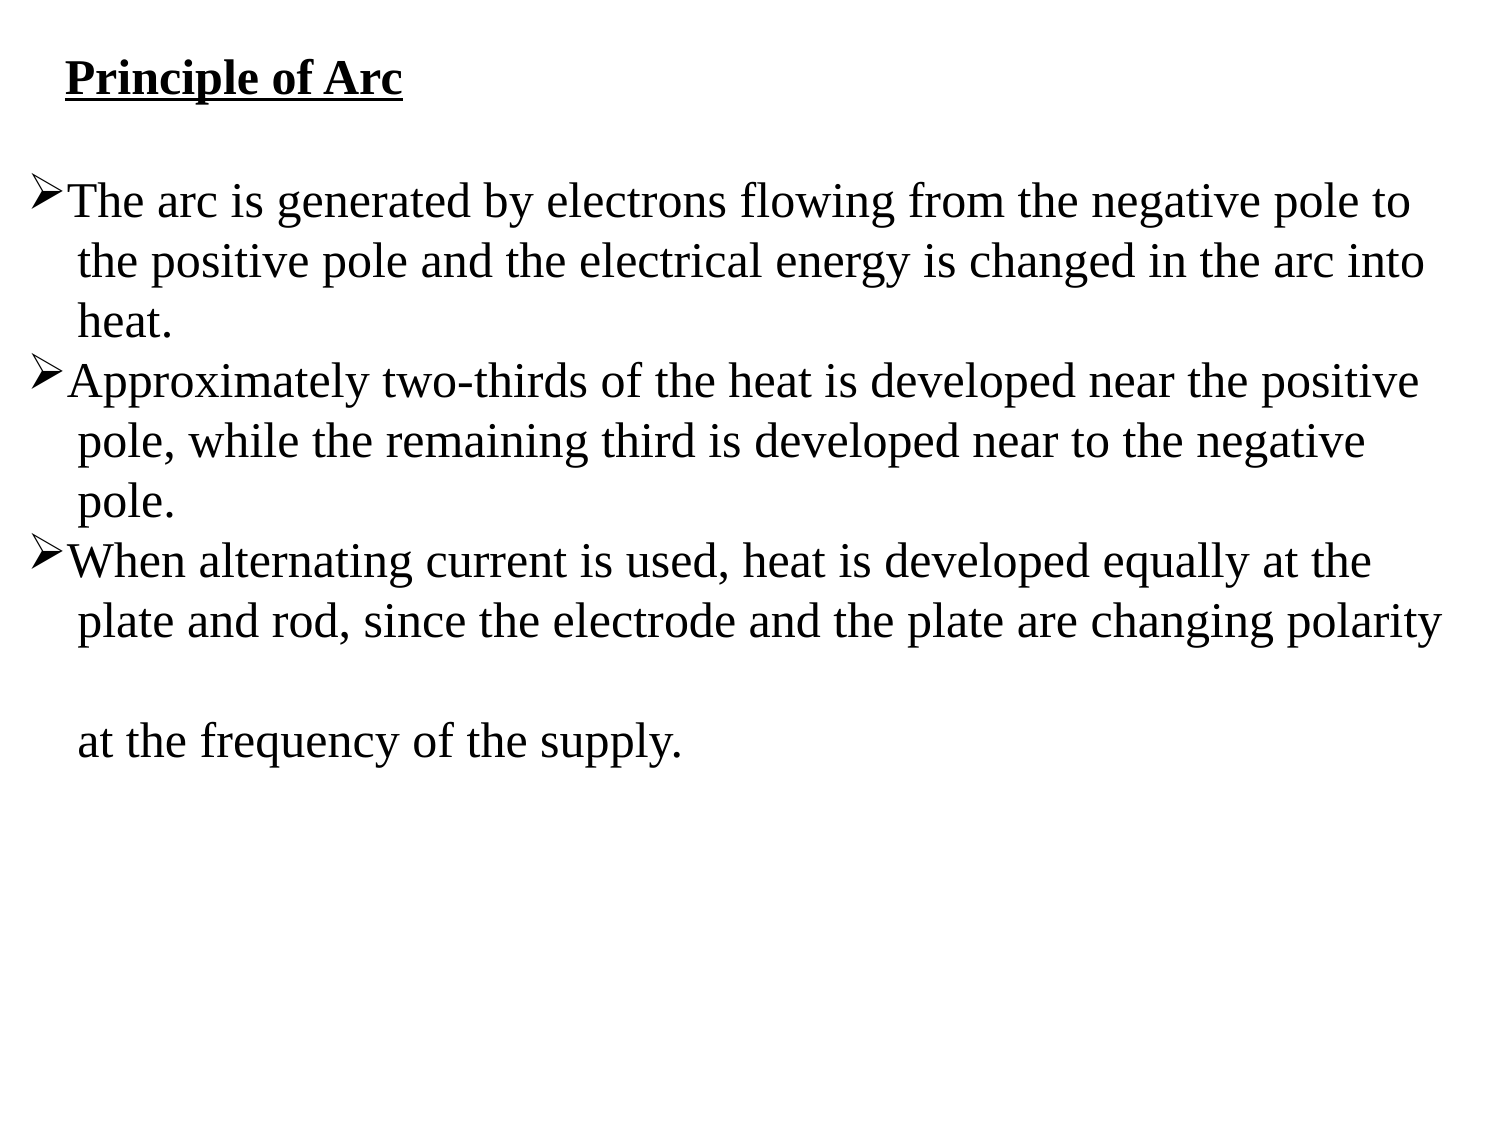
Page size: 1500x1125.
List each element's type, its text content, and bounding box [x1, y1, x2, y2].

text_box Principle of Arc [50, 37, 463, 113]
text_box The arc is generated by electrons flowing from the negative pole to the positive pole and the electrical energy is changed in the arc into heat. Approximately two-thirds of the heat is developed near the positive pole, while the remaining third is developed near to the negative pole. When alternating current is used, heat is developed equally at the plate and rod, since the electrode and the plate are changing polarity at the frequency of the supply. [12, 137, 1475, 775]
